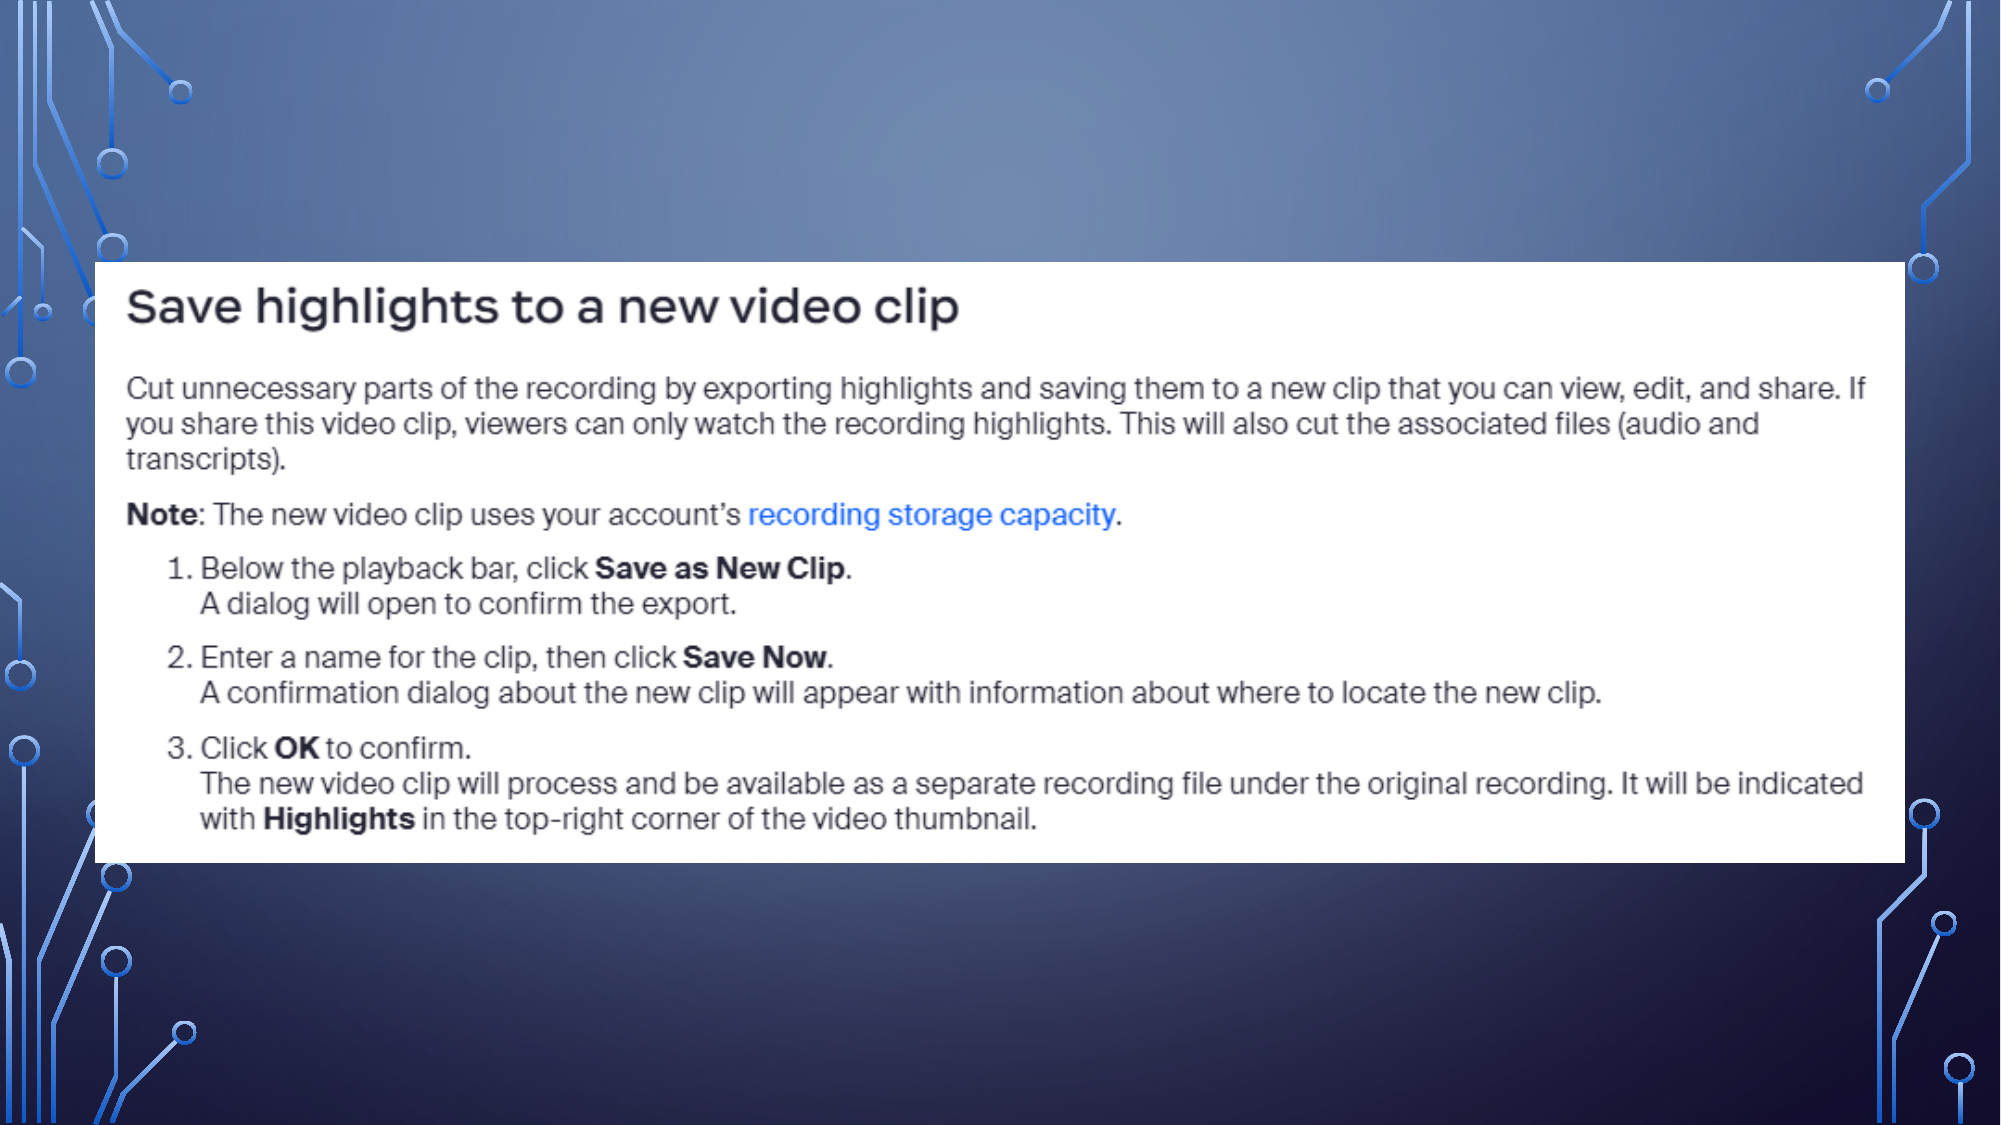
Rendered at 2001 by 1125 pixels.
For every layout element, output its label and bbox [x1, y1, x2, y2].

picture [95, 261, 1905, 863]
